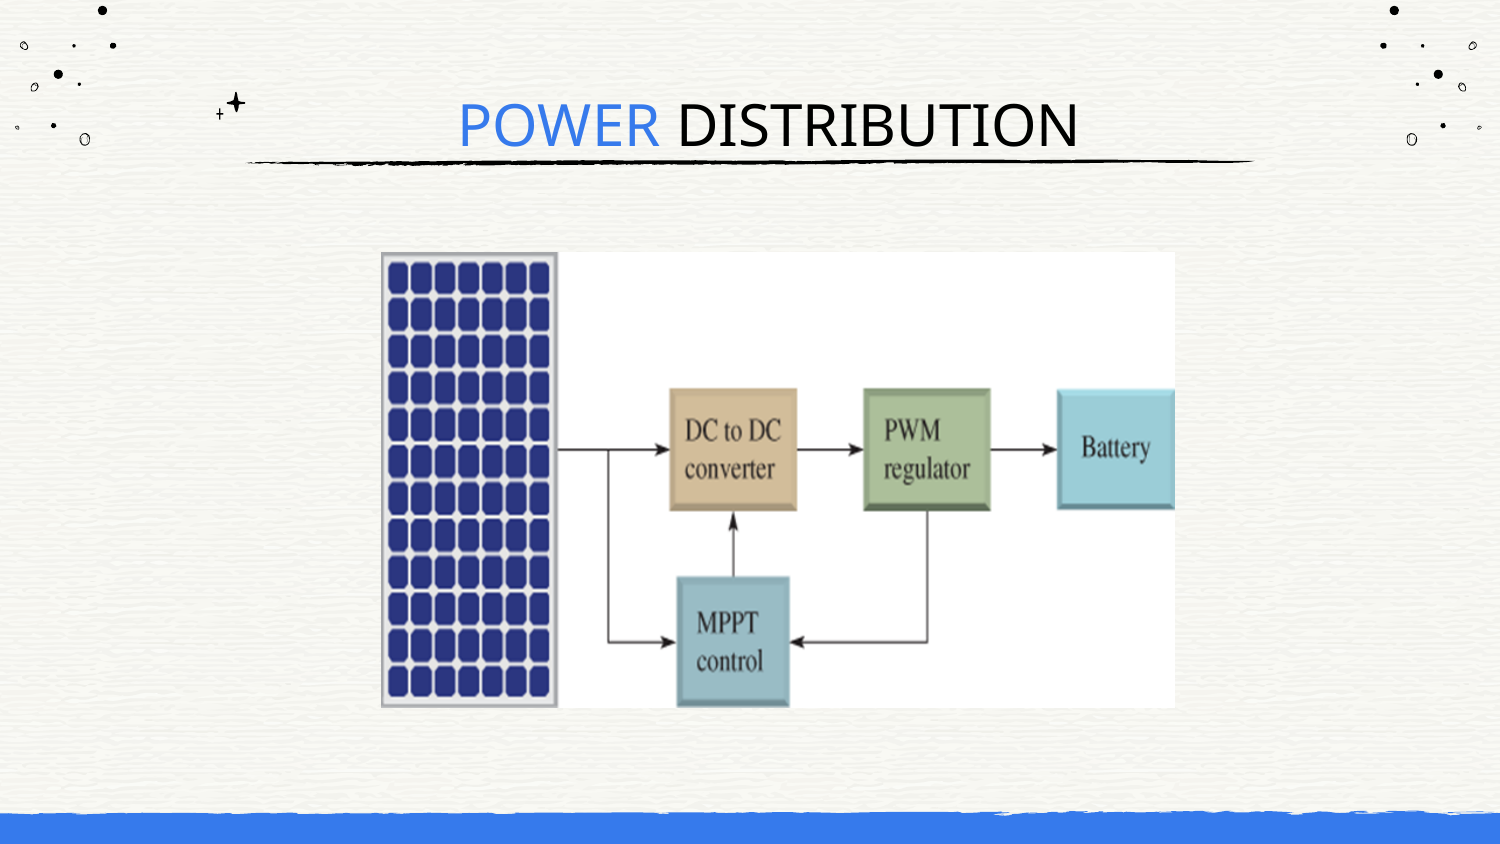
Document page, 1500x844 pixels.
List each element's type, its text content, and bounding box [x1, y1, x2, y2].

text_box [245, 159, 1255, 167]
text_box [216, 91, 246, 120]
title POWER DISTRIBUTION [118, 72, 1421, 167]
text_box [1000, 811, 1010, 815]
picture [0, 0, 1500, 815]
